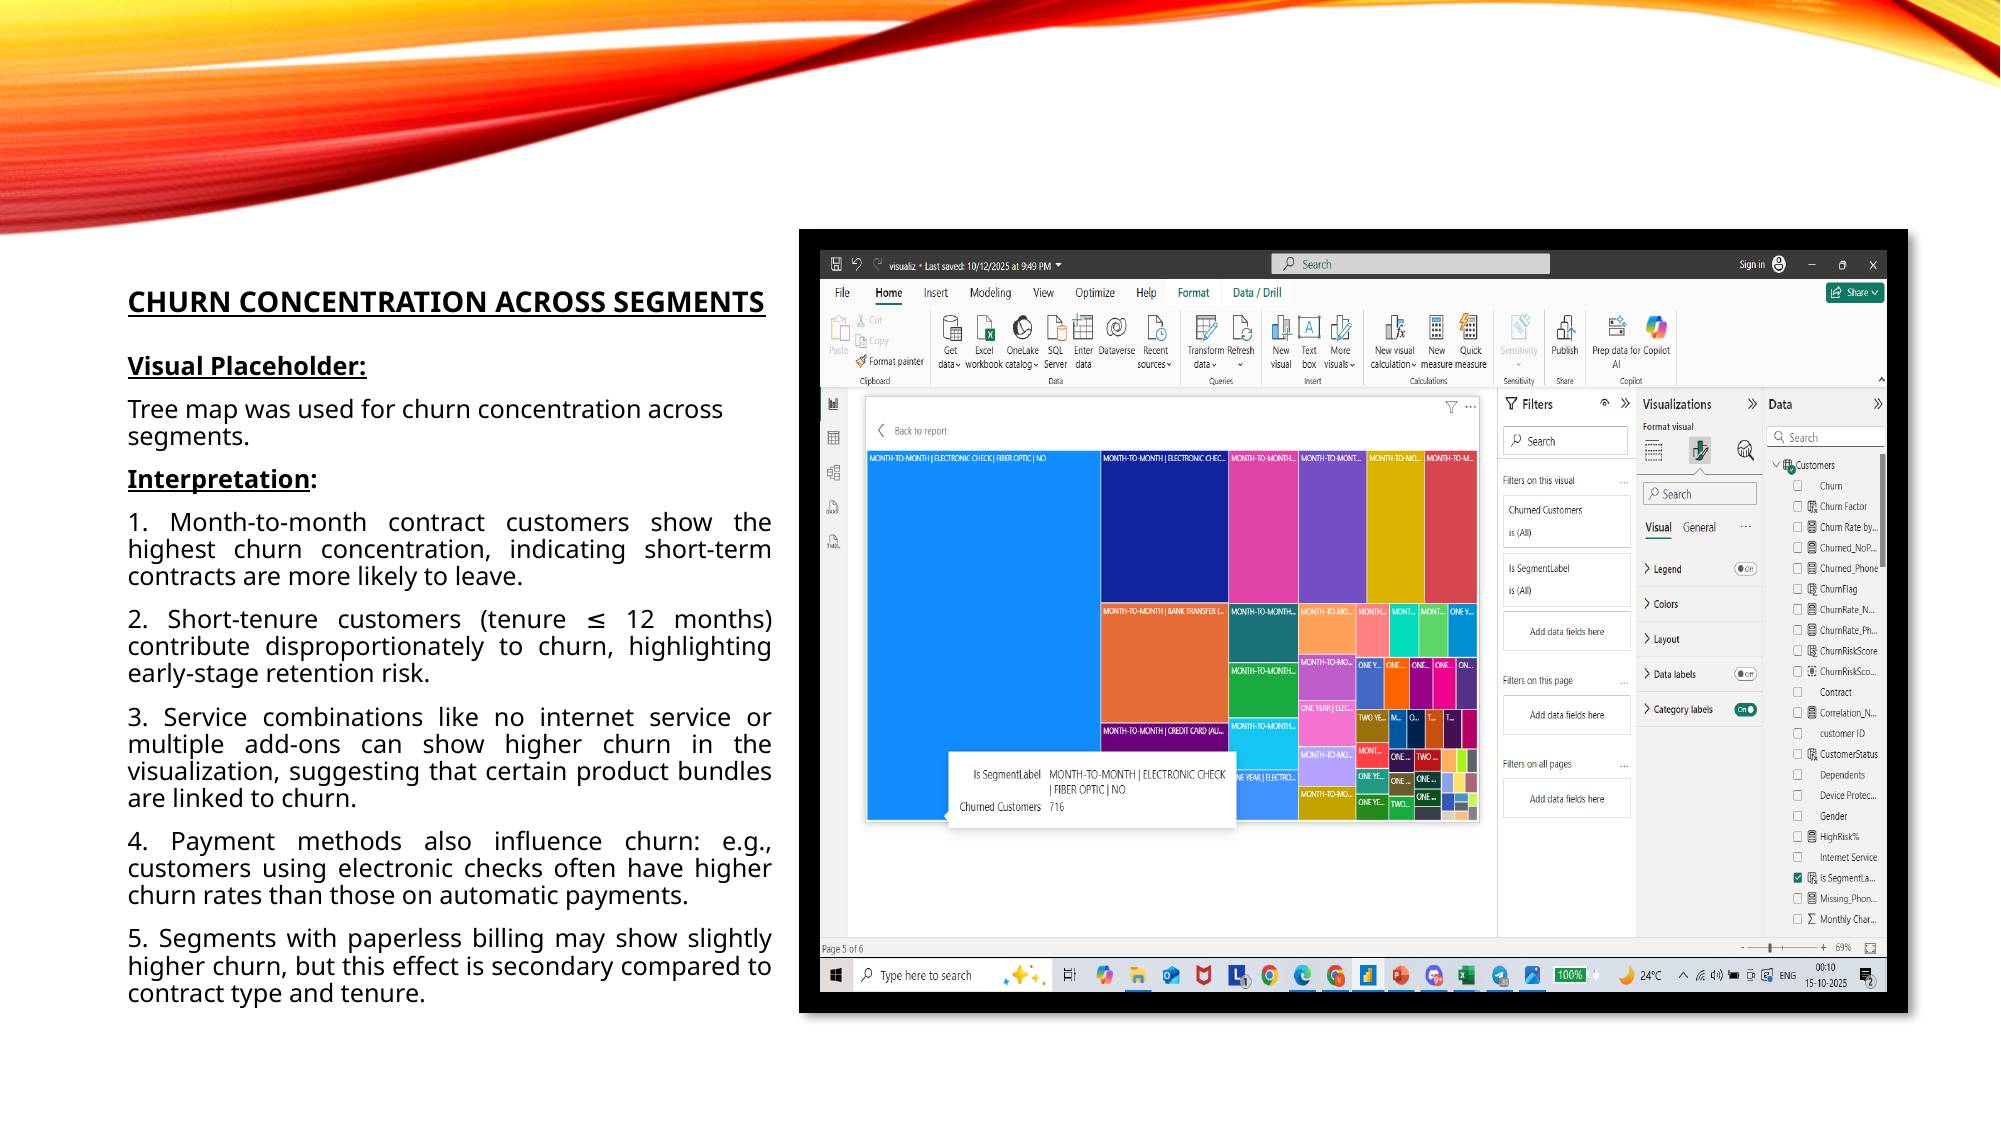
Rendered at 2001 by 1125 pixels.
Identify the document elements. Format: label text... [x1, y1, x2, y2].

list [819, 249, 1888, 992]
list Visual Placeholder: Tree map was used for churn concentration across segments. Interpretation: 1. Month-to-month contract customers show the highest churn concentration, indicating short-term contracts are more likely to leave. 2. Short-tenure customers (tenure ≤ 12 months) contribute disproportionately to churn, highlighting early-stage retention risk. 3. Service combinations like no internet service or multiple add-ons can show higher churn in the visualization, suggesting that certain product bundles are linked to churn. 4. Payment methods also influence churn: e.g., customers using electronic checks often have higher churn rates than those on automatic payments. 5. Segments with paperless billing may show slightly higher churn, but this effect is secondary compared to contract type and tenure. [112, 345, 788, 1021]
title Churn concentration across segments [112, 249, 788, 326]
picture [0, 0, 2000, 237]
